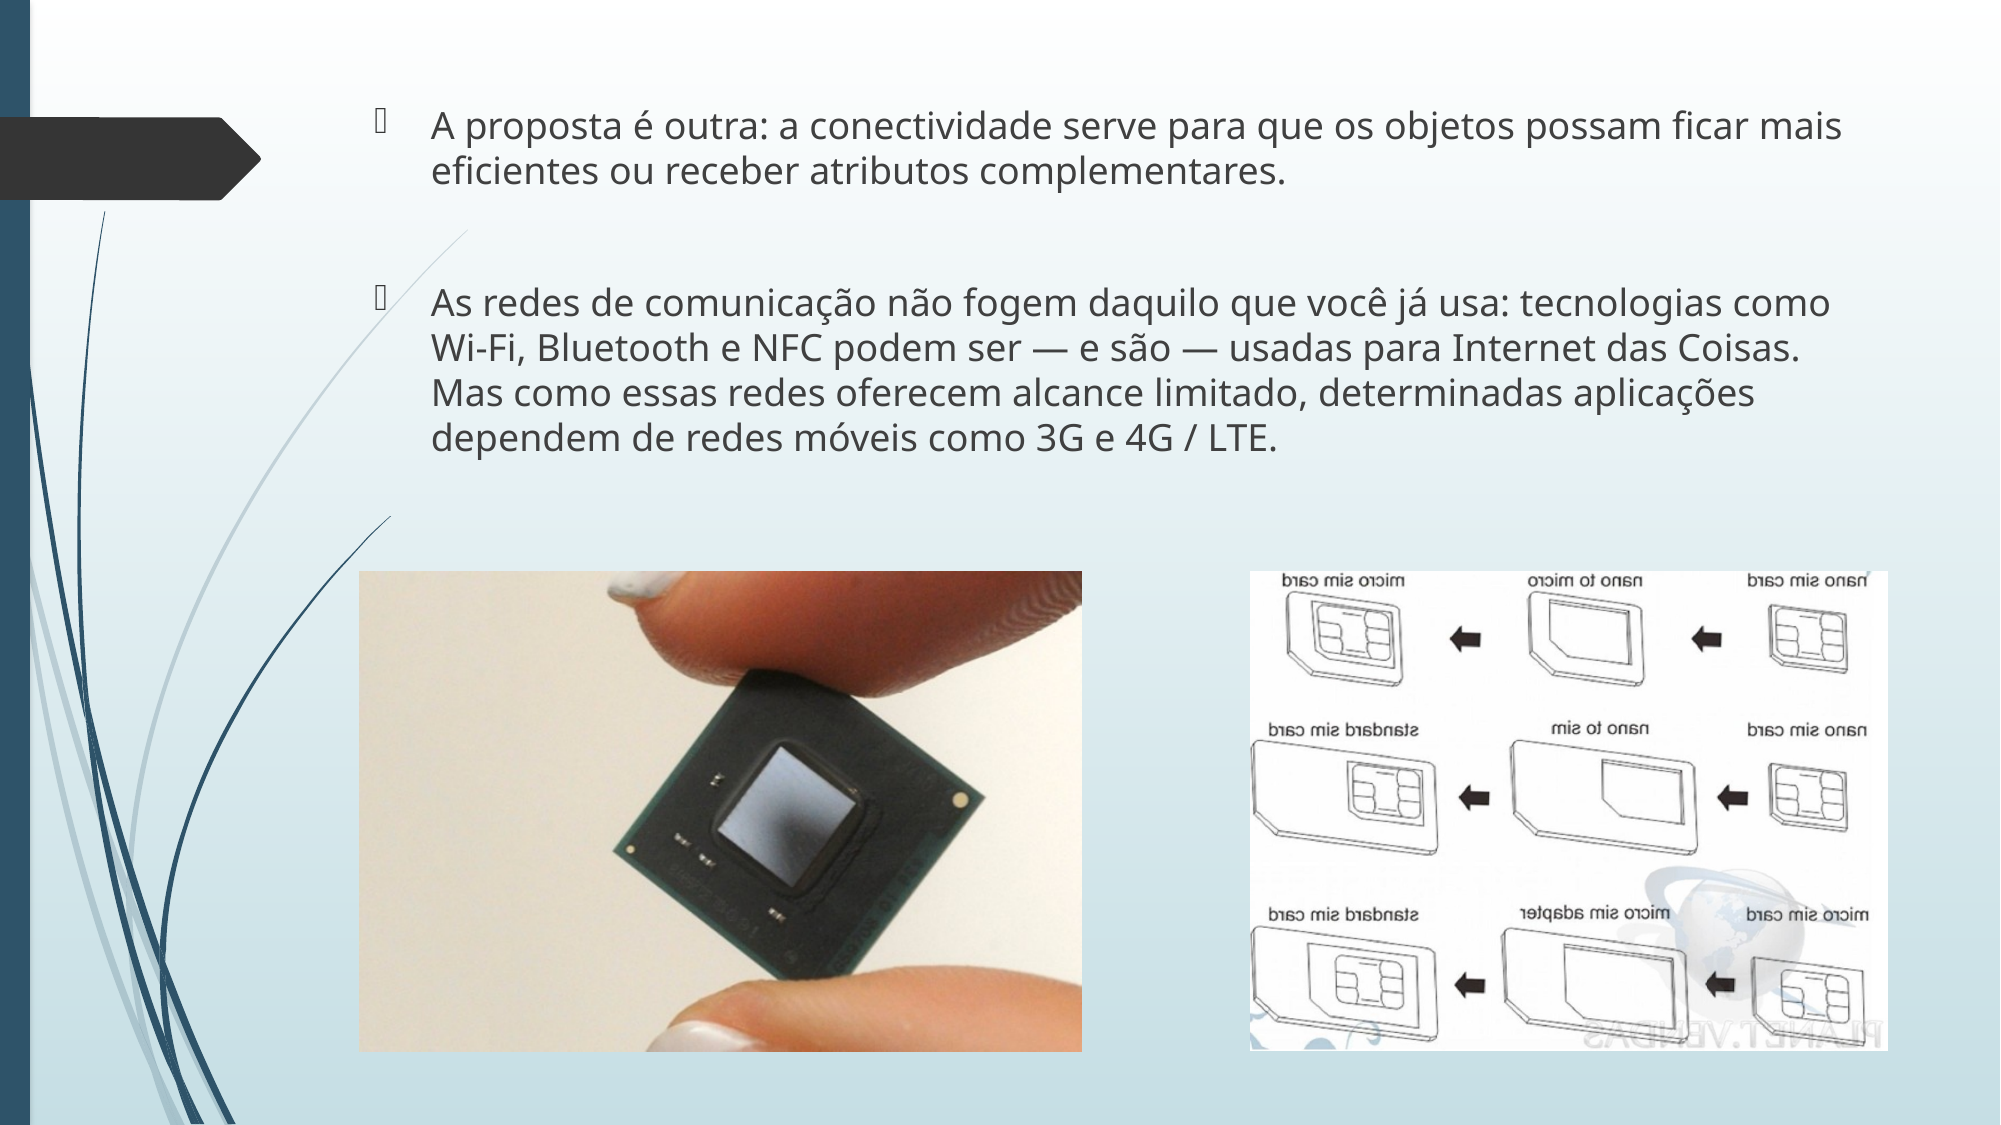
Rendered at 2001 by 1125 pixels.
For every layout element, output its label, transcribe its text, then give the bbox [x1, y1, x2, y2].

picture [359, 570, 1082, 1052]
list A proposta é outra: a conectividade serve para que os objetos possam ficar mais eficientes ou receber atributos complementares. As redes de comunicação não fogem daquilo que você já usa: tecnologias como Wi-Fi, Bluetooth e NFC podem ser — e são — usadas para Internet das Coisas. Mas como essas redes oferecem alcance limitado, determinadas aplicações dependem de redes móveis como 3G e 4G / LTE. [359, 94, 1888, 970]
picture [1249, 570, 1888, 1051]
